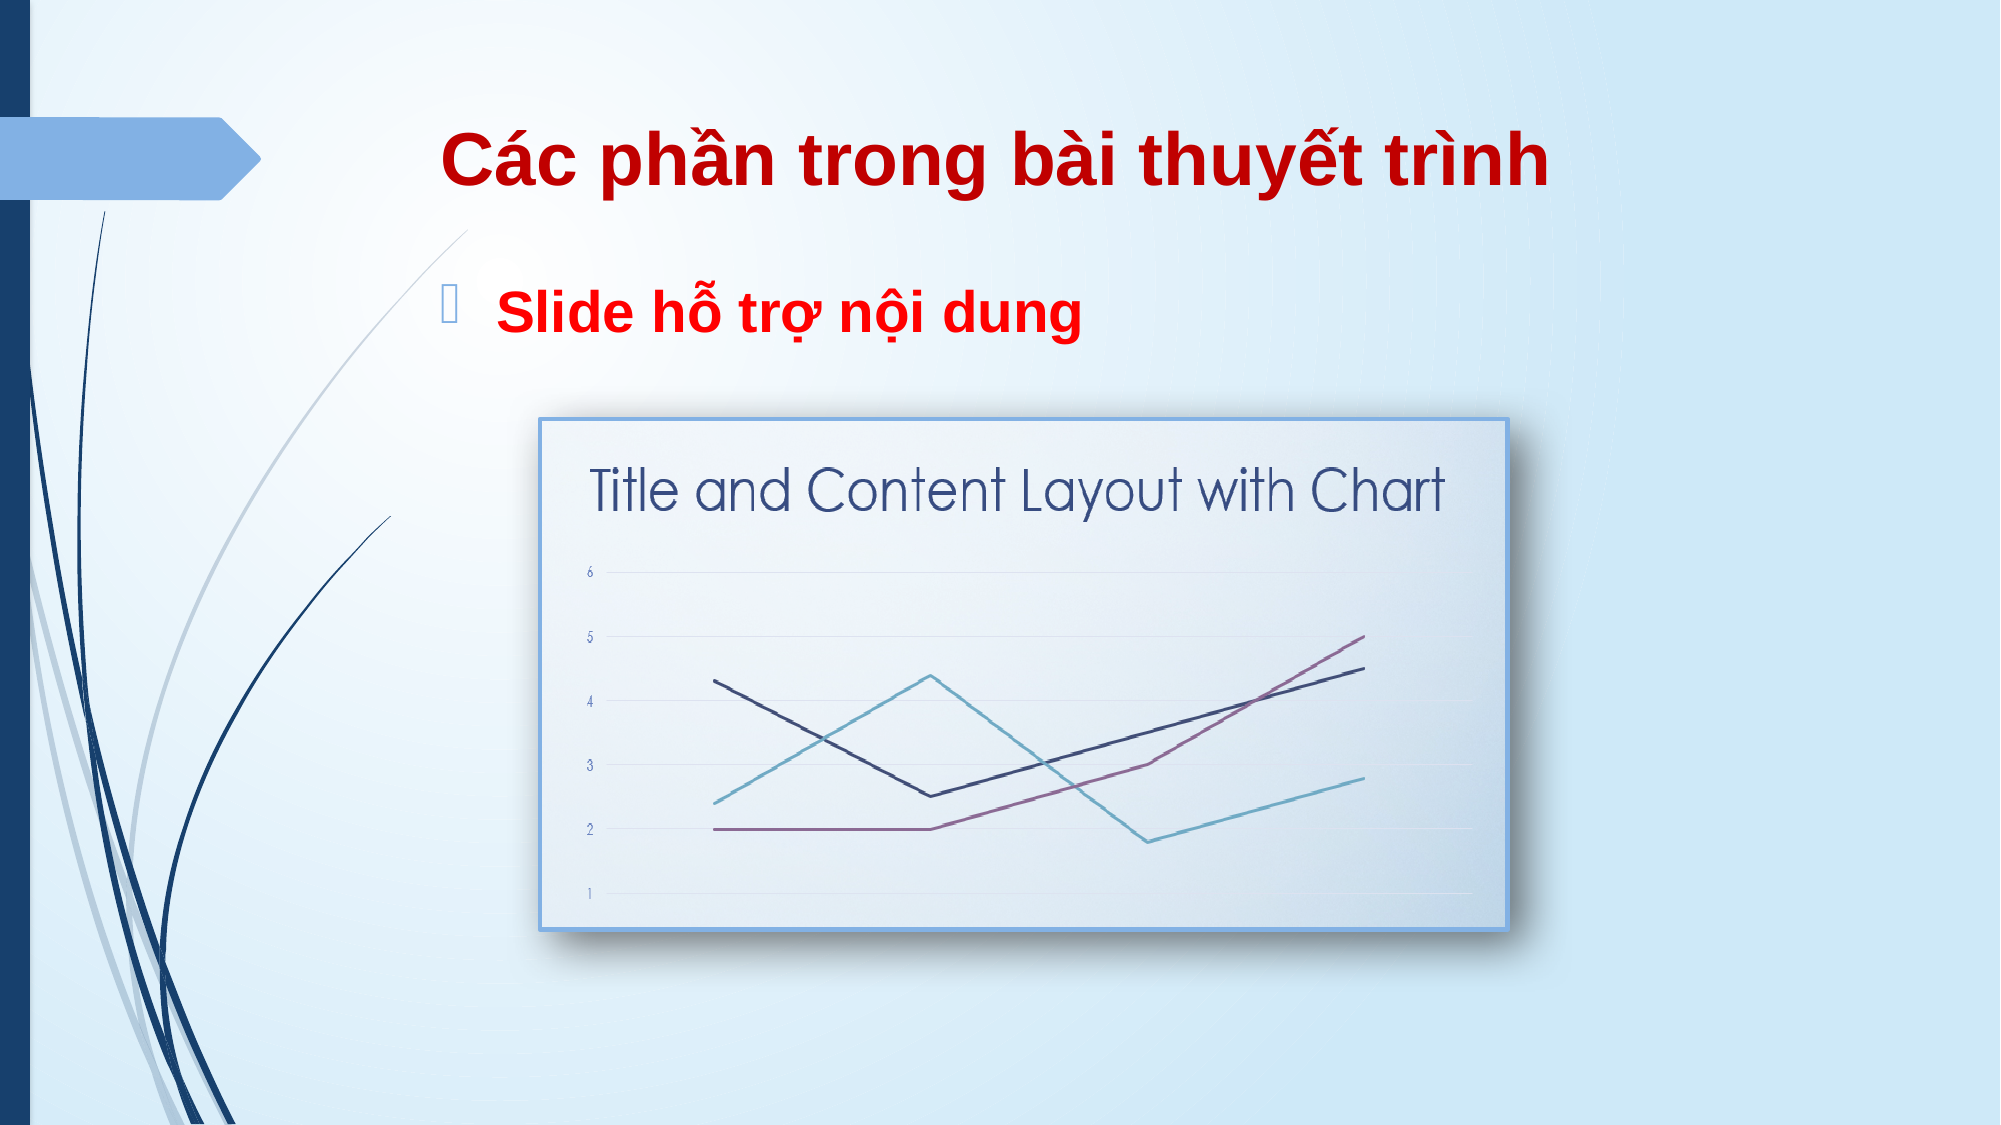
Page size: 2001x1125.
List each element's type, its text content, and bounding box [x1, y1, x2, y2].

list Slide hỗ trợ nội dung [424, 266, 1888, 970]
title Các phần trong bài thuyết trình [425, 102, 1888, 238]
picture [541, 421, 1506, 928]
